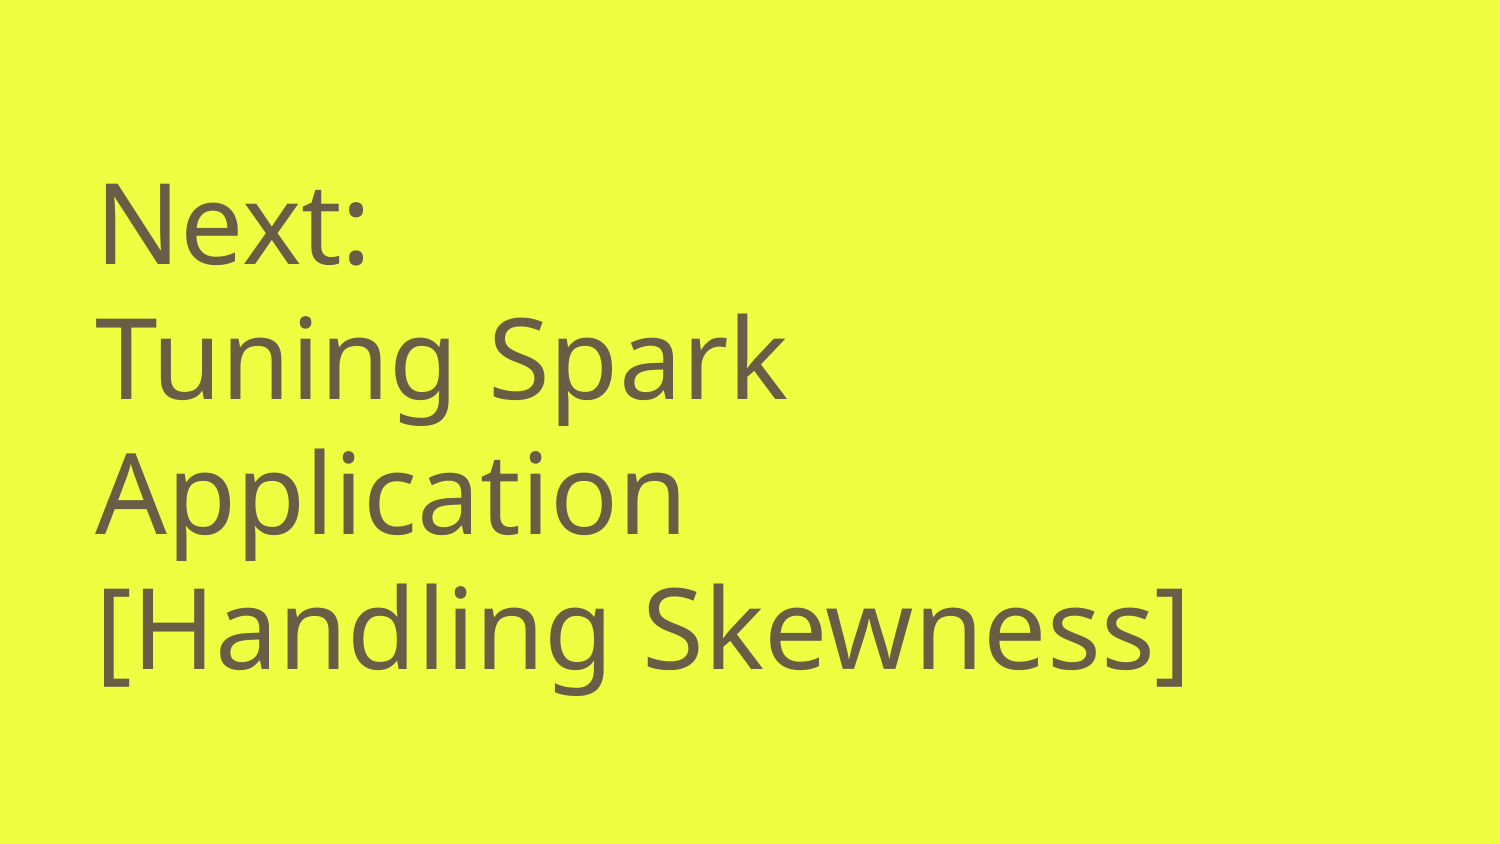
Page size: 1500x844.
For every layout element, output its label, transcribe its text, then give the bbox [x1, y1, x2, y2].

title Next: Tuning Spark Application [Handling Skewness] [80, 86, 1316, 758]
